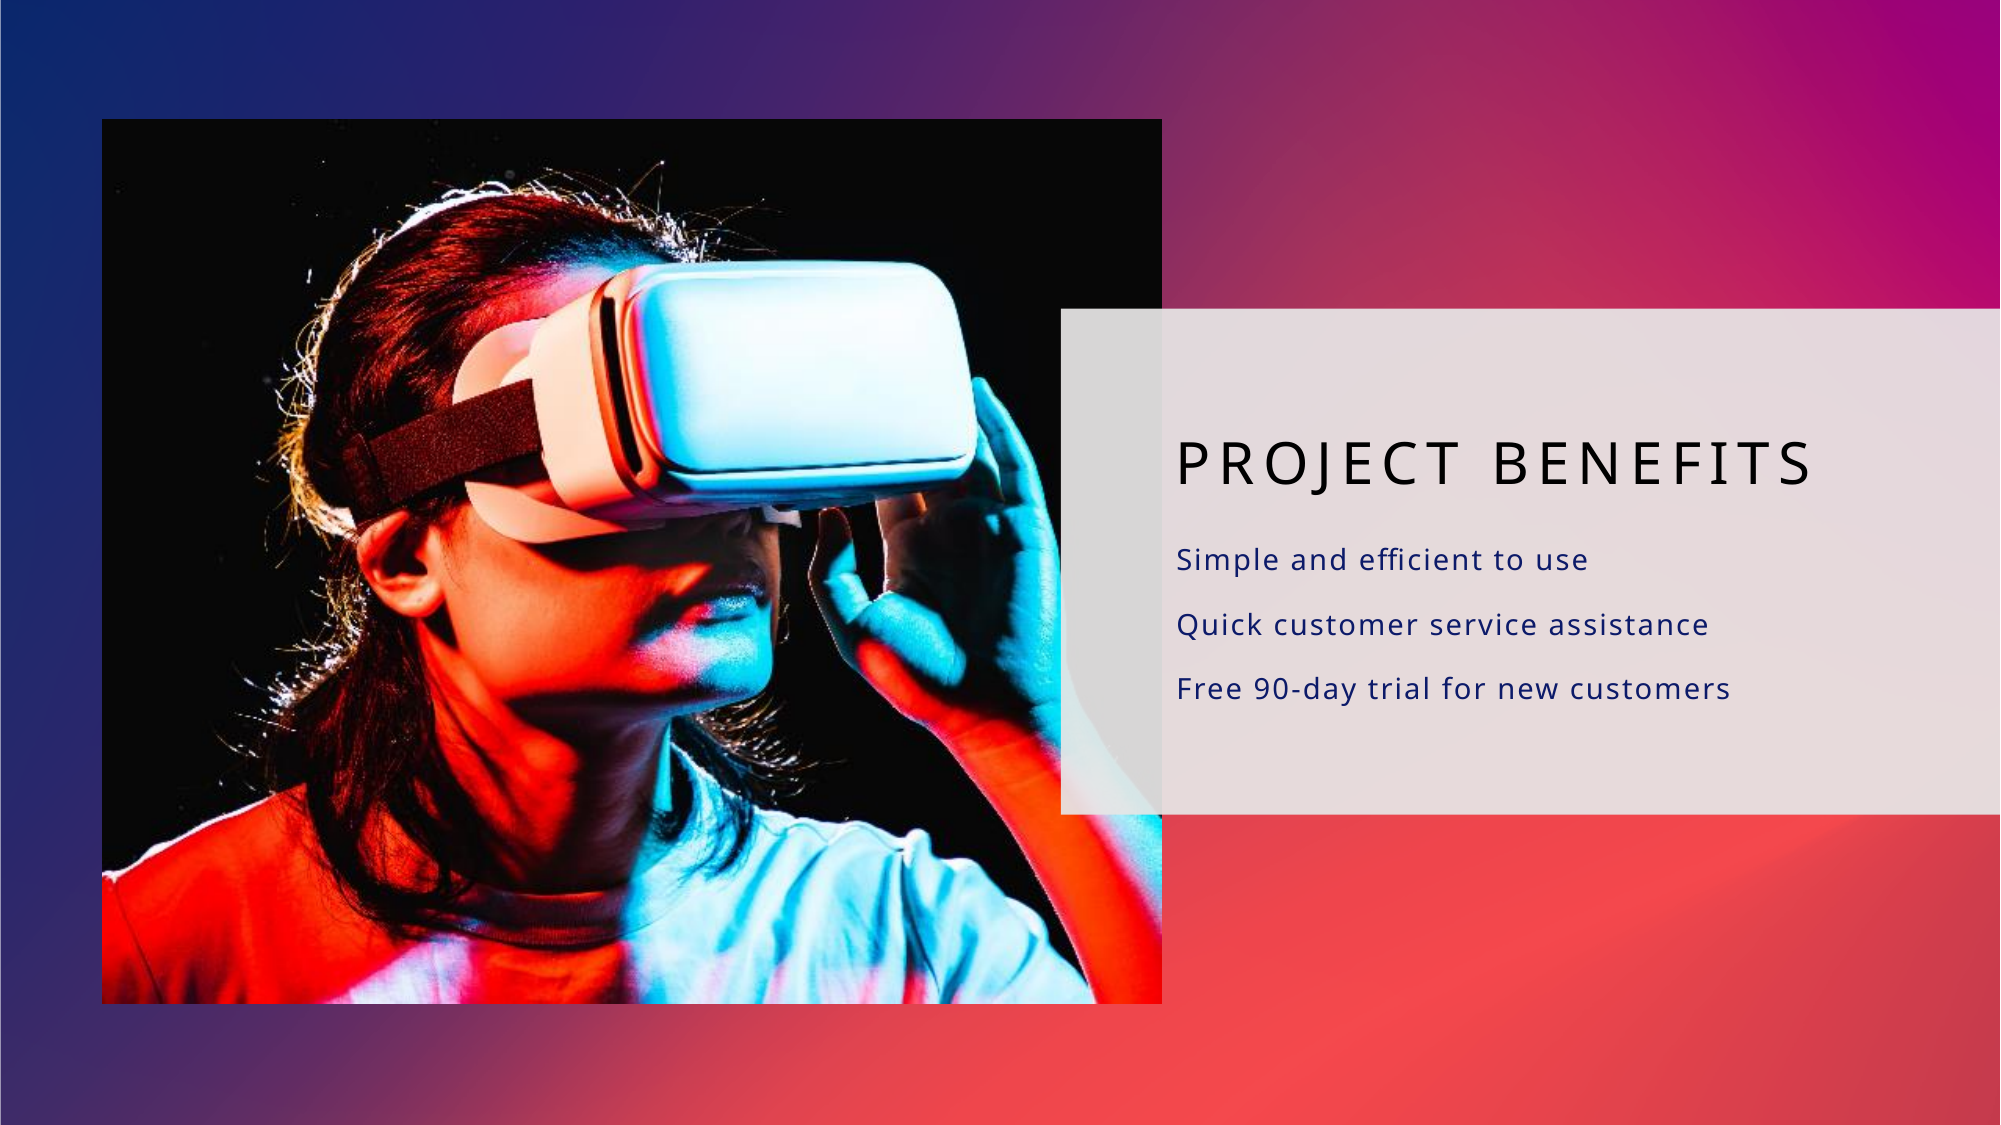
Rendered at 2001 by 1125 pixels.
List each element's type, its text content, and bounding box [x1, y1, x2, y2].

picture [0, 0, 2000, 1125]
title Project benefits [1162, 308, 2000, 815]
list Simple and efficient to use​ Quick customer service assistance​ Free 90-day trial for new customers​​ [1162, 525, 1919, 738]
